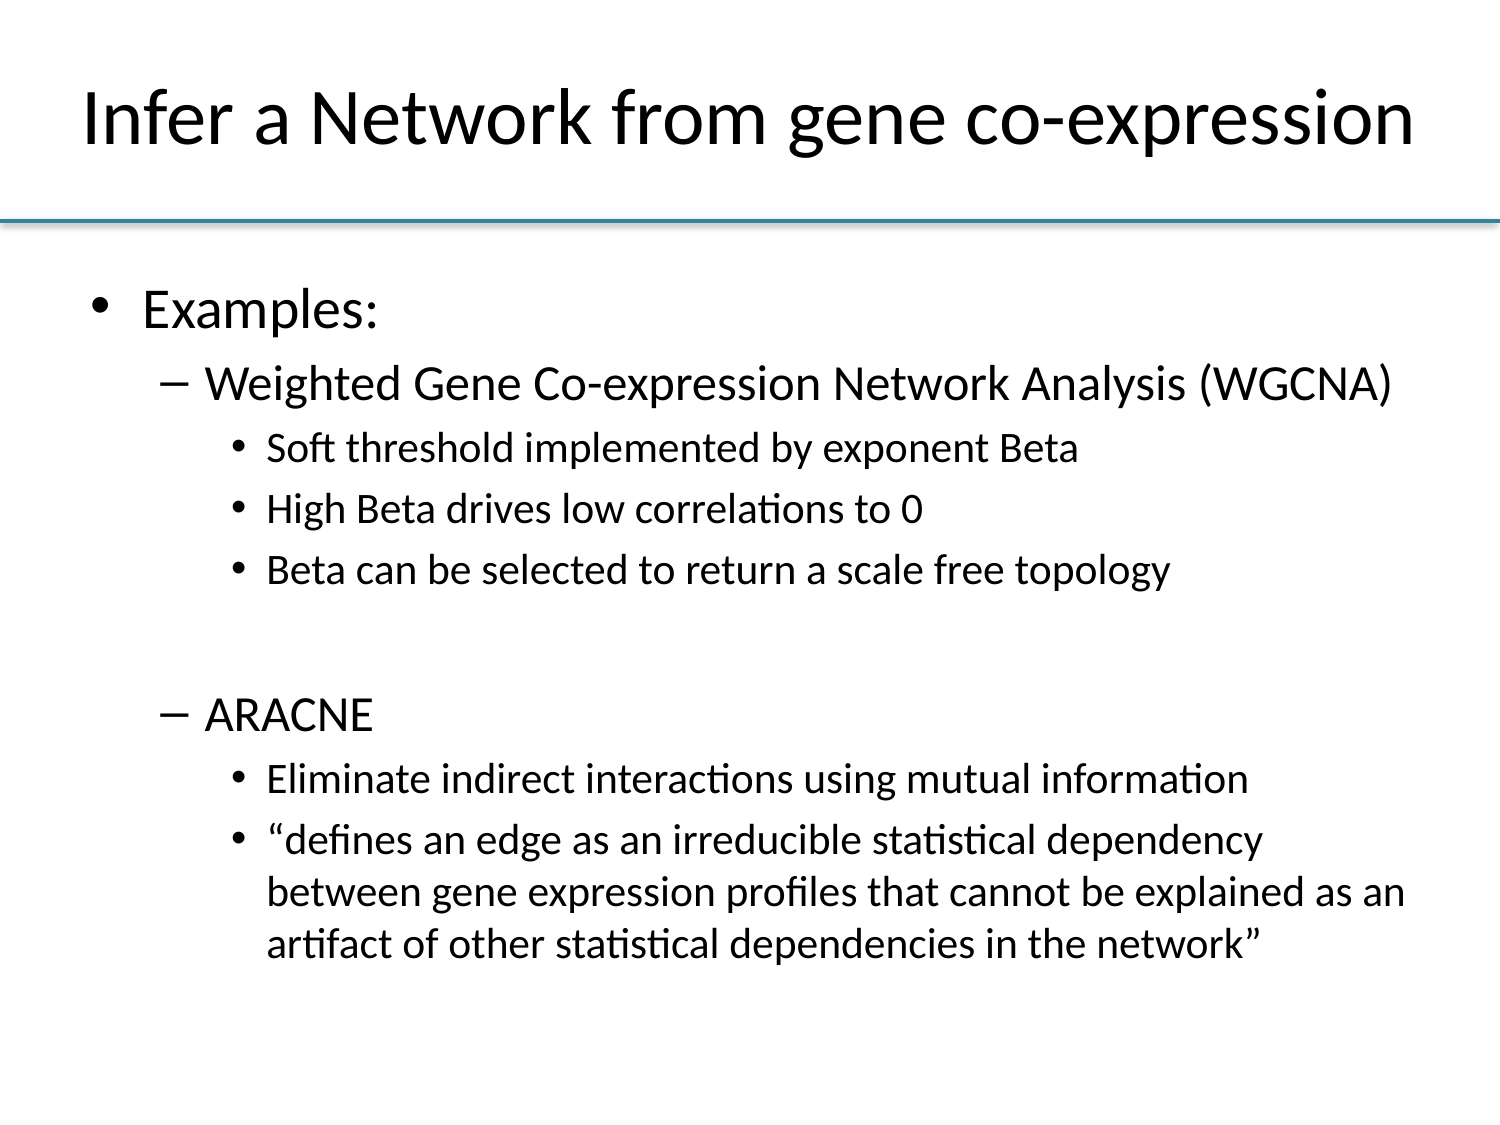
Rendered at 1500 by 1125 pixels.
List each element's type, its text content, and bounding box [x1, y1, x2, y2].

title Infer a Network from gene co-expression [0, 18, 1500, 206]
list Examples: Weighted Gene Co-expression Network Analysis (WGCNA) Soft threshold implemented by exponent Beta High Beta drives low correlations to 0 Beta can be selected to return a scale free topology ARACNE Eliminate indirect interactions using mutual information “defines an edge as an irreducible statistical dependency between gene expression profiles that cannot be explained as an artifact of other statistical dependencies in the network” [75, 262, 1425, 1005]
